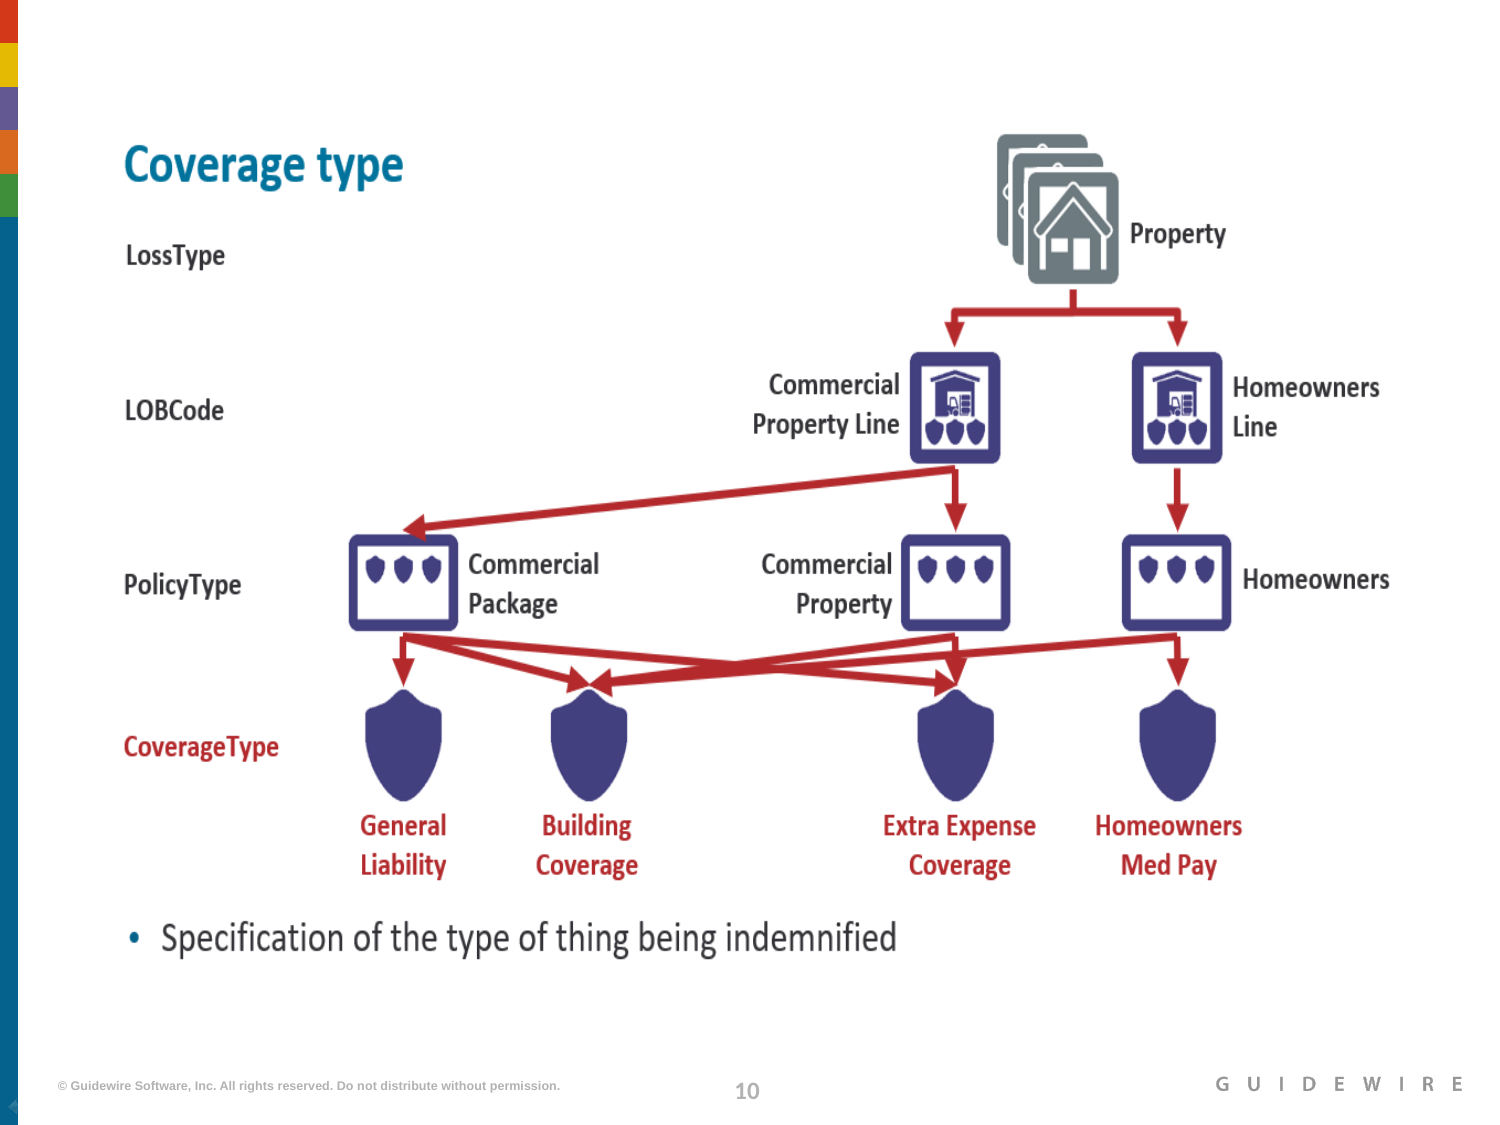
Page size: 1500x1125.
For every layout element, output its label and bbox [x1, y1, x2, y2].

list [54, 84, 1450, 992]
picture [1215, 1073, 1480, 1096]
picture [10, 1101, 18, 1111]
picture [0, 0, 18, 216]
